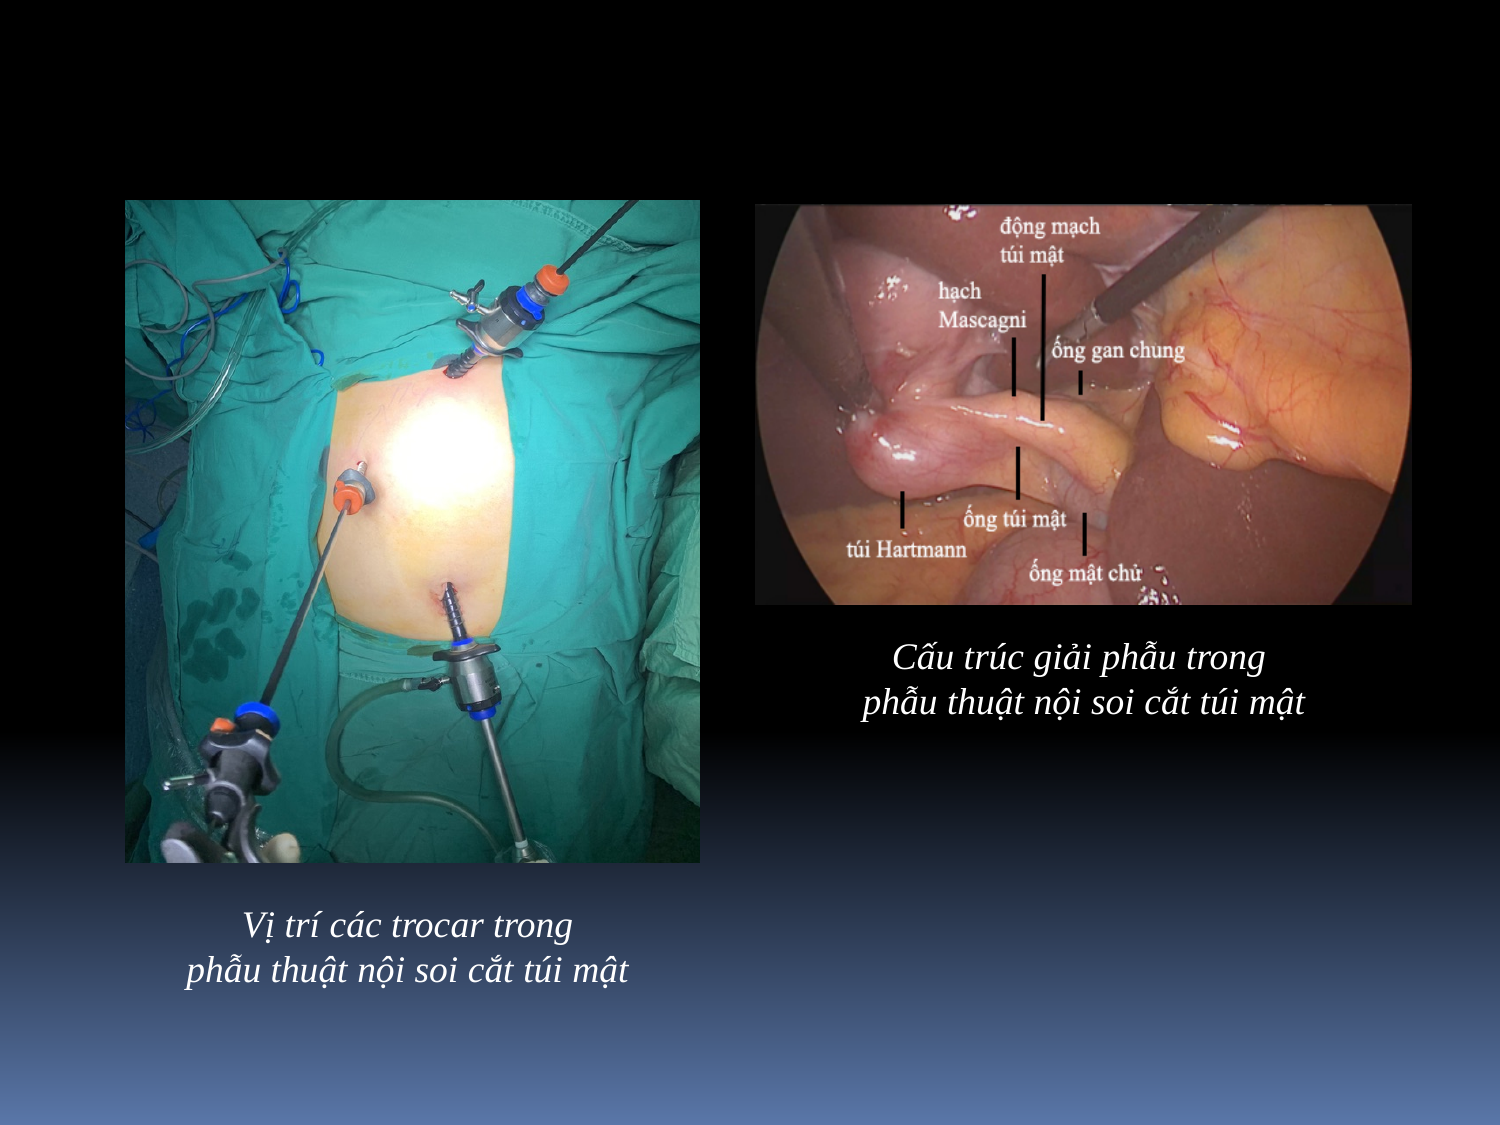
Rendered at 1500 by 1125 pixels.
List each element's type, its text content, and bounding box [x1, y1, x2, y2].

picture [124, 199, 701, 863]
text_box Vị trí các trocar trong phẫu thuật nội soi cắt túi mật [96, 892, 728, 998]
picture [755, 203, 1413, 605]
text_box Cấu trúc giải phẫu trong phẫu thuật nội soi cắt túi mật [847, 624, 1321, 730]
